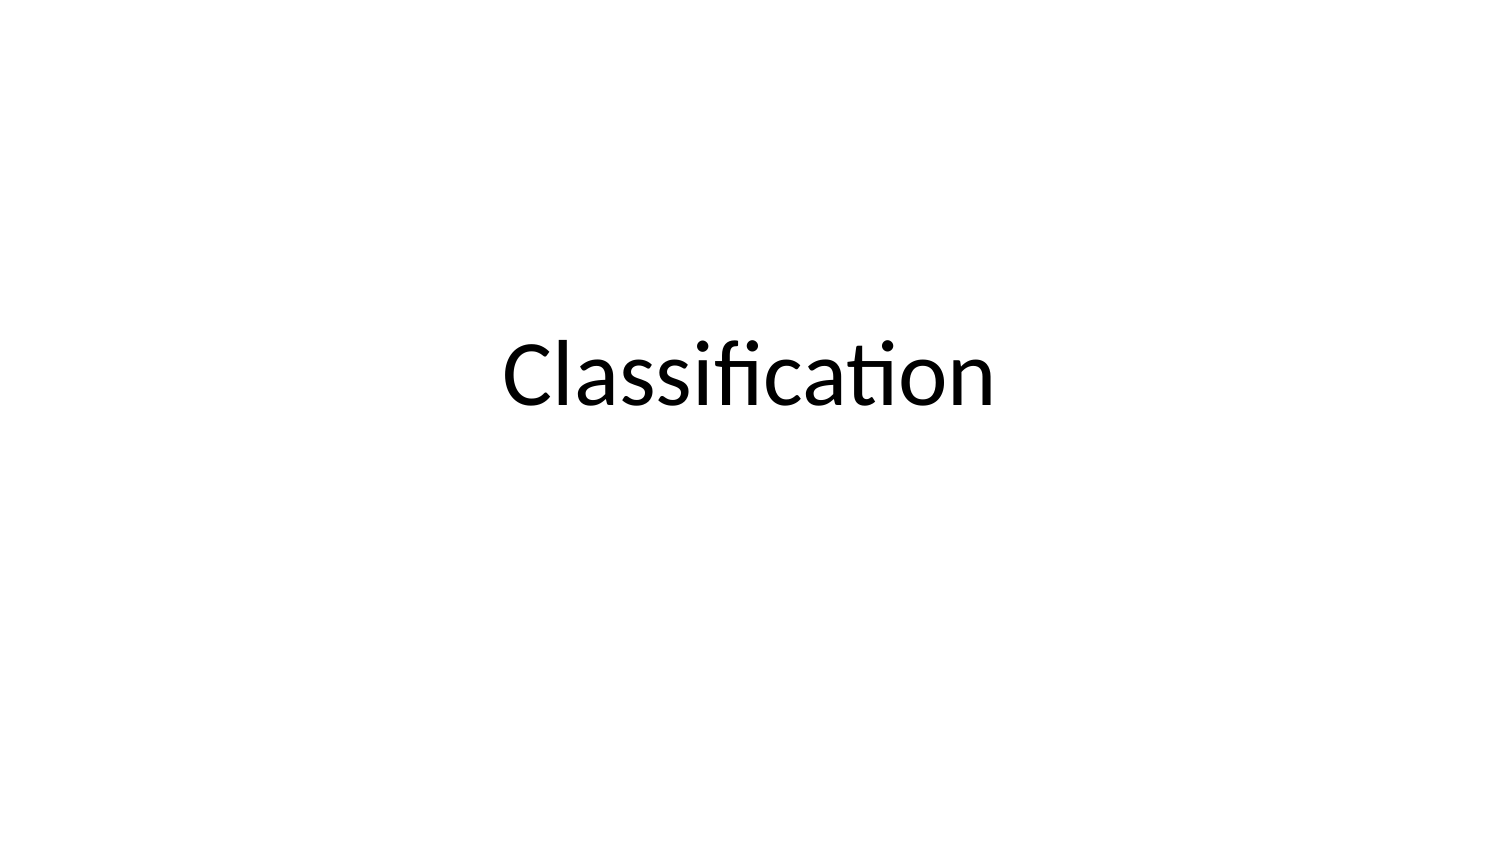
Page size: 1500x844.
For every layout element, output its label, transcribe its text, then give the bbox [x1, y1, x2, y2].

title Classification [187, 138, 1313, 432]
